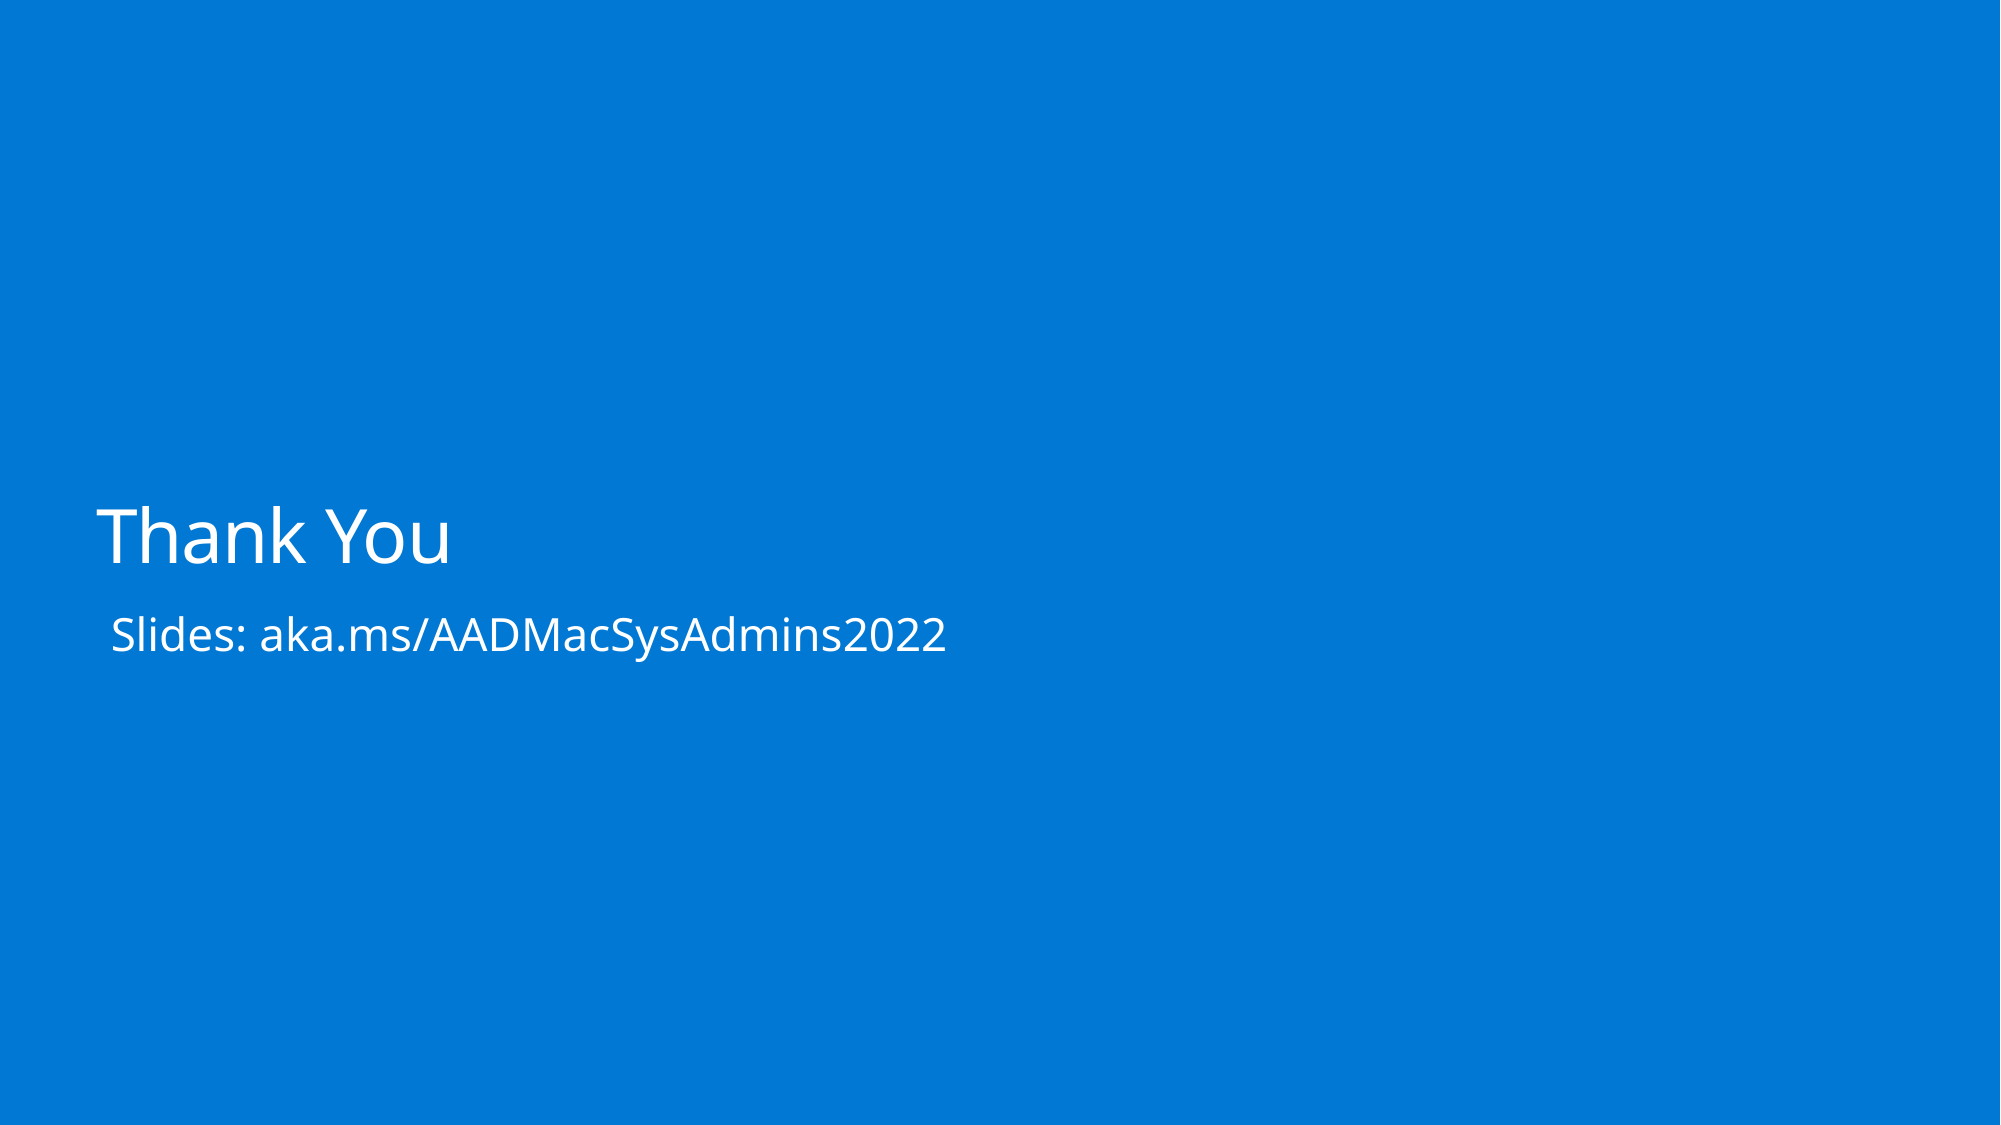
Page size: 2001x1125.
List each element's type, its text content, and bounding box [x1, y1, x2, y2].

text_box Slides: aka.ms/AADMacSysAdmins2022 [96, 598, 1096, 669]
title Thank You [96, 498, 1596, 580]
